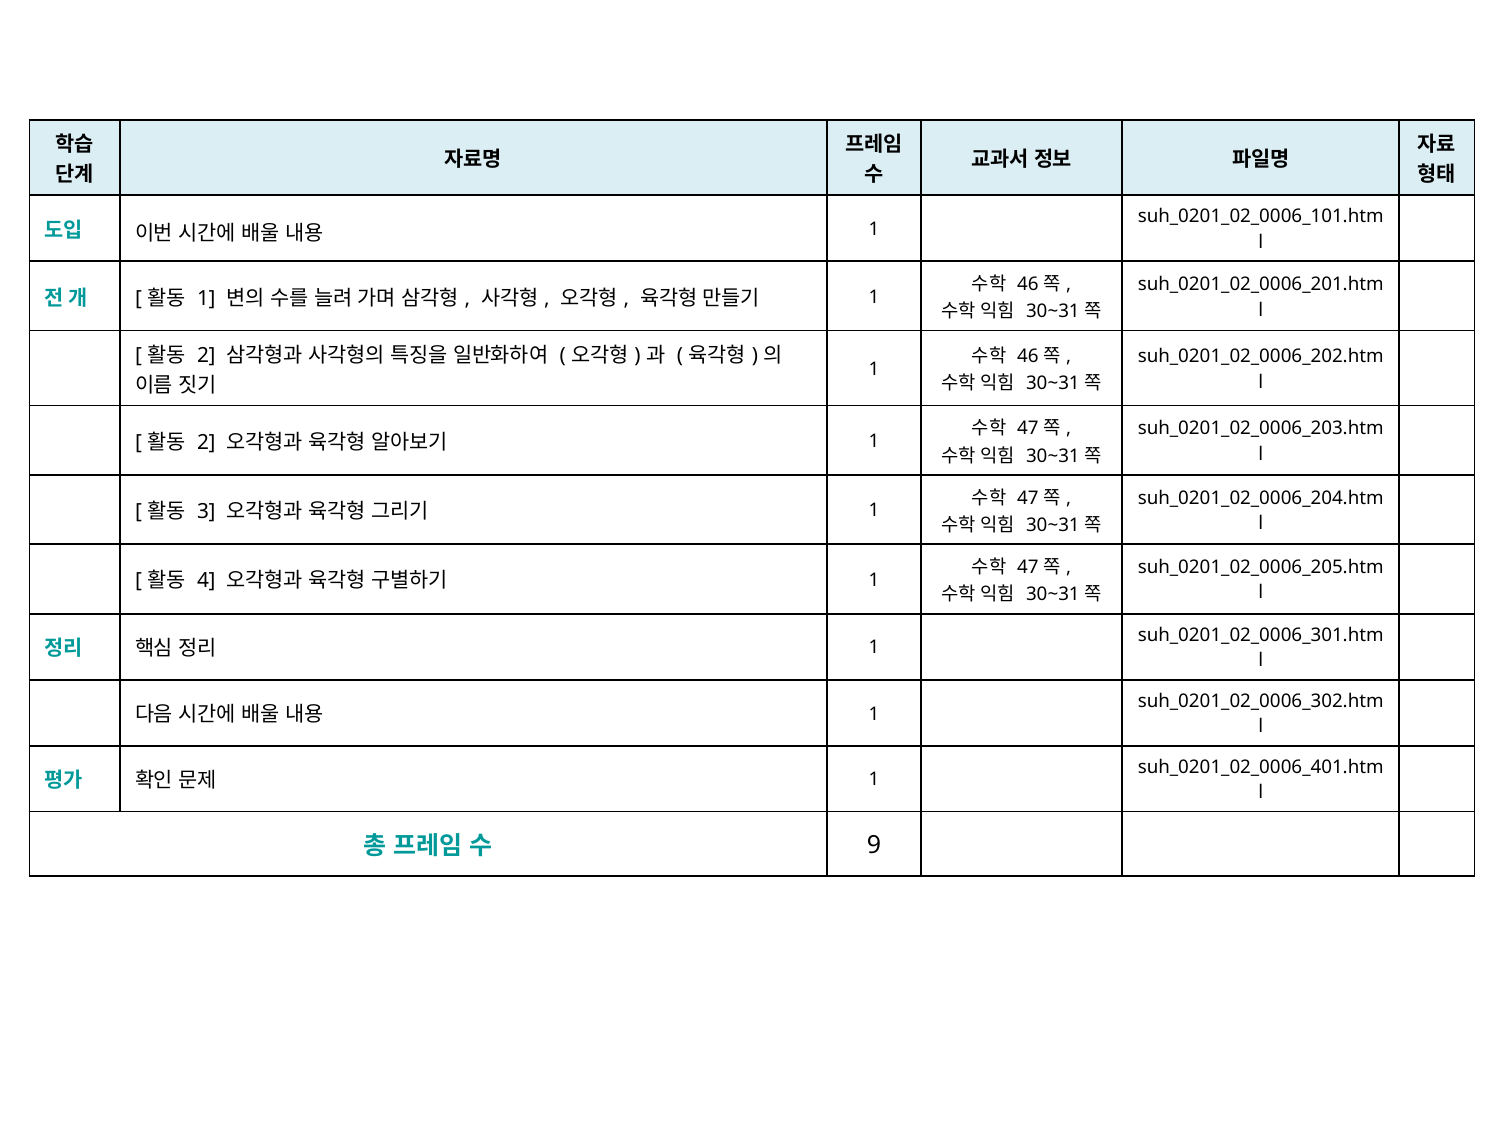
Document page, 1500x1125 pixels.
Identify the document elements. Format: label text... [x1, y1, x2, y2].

table_cell [1400, 476, 1474, 543]
table_cell [30, 476, 119, 543]
table_header 파일명 [1123, 121, 1398, 194]
table_cell [922, 615, 1121, 679]
table_header 자료명 [121, 121, 826, 194]
table_cell [30, 545, 119, 613]
table_cell 수학 46쪽, 수학 익힘 30~31쪽 [922, 331, 1121, 405]
table_cell 이번 시간에 배울 내용 [121, 196, 826, 260]
table_cell [1400, 196, 1474, 260]
table_header 교과서 정보 [922, 121, 1121, 194]
table_cell suh_0201_02_0006_201.html [1123, 262, 1398, 330]
table_cell 1 [828, 406, 920, 474]
table_cell 9 [828, 812, 920, 875]
table_cell [922, 812, 1121, 875]
table_cell 1 [828, 262, 920, 330]
table_cell [활동 2] 삼각형과 사각형의 특징을 일반화하여 (오각형)과 (육각형)의 이름 짓기 [121, 331, 826, 405]
table_cell [922, 196, 1121, 260]
table_cell suh_0201_02_0006_301.html [1123, 615, 1398, 679]
table_header 프레임 수 [828, 121, 920, 194]
table_cell [1123, 812, 1398, 875]
table_cell suh_0201_02_0006_302.html [1123, 681, 1398, 745]
table_cell 수학 47쪽, 수학 익힘 30~31쪽 [922, 406, 1121, 474]
table_cell 수학 47쪽, 수학 익힘 30~31쪽 [922, 476, 1121, 543]
table_cell 총 프레임 수 [30, 812, 826, 875]
table_cell [1400, 681, 1474, 745]
table_cell 1 [828, 476, 920, 543]
table_cell [30, 406, 119, 474]
table_header 학습 단계 [30, 121, 119, 194]
table_cell [30, 331, 119, 405]
table_cell 전 개 [30, 262, 119, 330]
table_cell 수학 46쪽, 수학 익힘 30~31쪽 [922, 262, 1121, 330]
table_cell [1400, 331, 1474, 405]
table_cell suh_0201_02_0006_401.html [1123, 747, 1398, 811]
table_cell suh_0201_02_0006_101.html [1123, 196, 1398, 260]
table_cell [1400, 406, 1474, 474]
table_cell [활동 4] 오각형과 육각형 구별하기 [121, 545, 826, 613]
table_cell [1400, 615, 1474, 679]
table_cell 도입 [30, 196, 119, 260]
table_cell 확인 문제 [121, 747, 826, 811]
table_cell 1 [828, 747, 920, 811]
table_cell 수학 47쪽, 수학 익힘 30~31쪽 [922, 545, 1121, 613]
table_cell [1400, 545, 1474, 613]
table_cell 1 [828, 681, 920, 745]
table_cell suh_0201_02_0006_203.html [1123, 406, 1398, 474]
table_header 자료 형태 [1400, 121, 1474, 194]
table_cell [활동 1] 변의 수를 늘려 가며 삼각형, 사각형, 오각형, 육각형 만들기 [121, 262, 826, 330]
table_cell [922, 681, 1121, 745]
table_cell 다음 시간에 배울 내용 [121, 681, 826, 745]
table_cell [1400, 812, 1474, 875]
table_cell [1400, 747, 1474, 811]
table_cell 1 [828, 196, 920, 260]
table_cell 1 [828, 331, 920, 405]
table_cell 1 [828, 545, 920, 613]
table_cell suh_0201_02_0006_202.html [1123, 331, 1398, 405]
table_cell [활동 2] 오각형과 육각형 알아보기 [121, 406, 826, 474]
table_cell 핵심 정리 [121, 615, 826, 679]
table_cell [30, 681, 119, 745]
table_cell 평가 [30, 747, 119, 811]
table_cell suh_0201_02_0006_204.html [1123, 476, 1398, 543]
table_cell [922, 747, 1121, 811]
table_cell suh_0201_02_0006_205.html [1123, 545, 1398, 613]
table_cell 정리 [30, 615, 119, 679]
table_cell 1 [828, 615, 920, 679]
table_cell [1400, 262, 1474, 330]
table_cell [활동 3] 오각형과 육각형 그리기 [121, 476, 826, 543]
